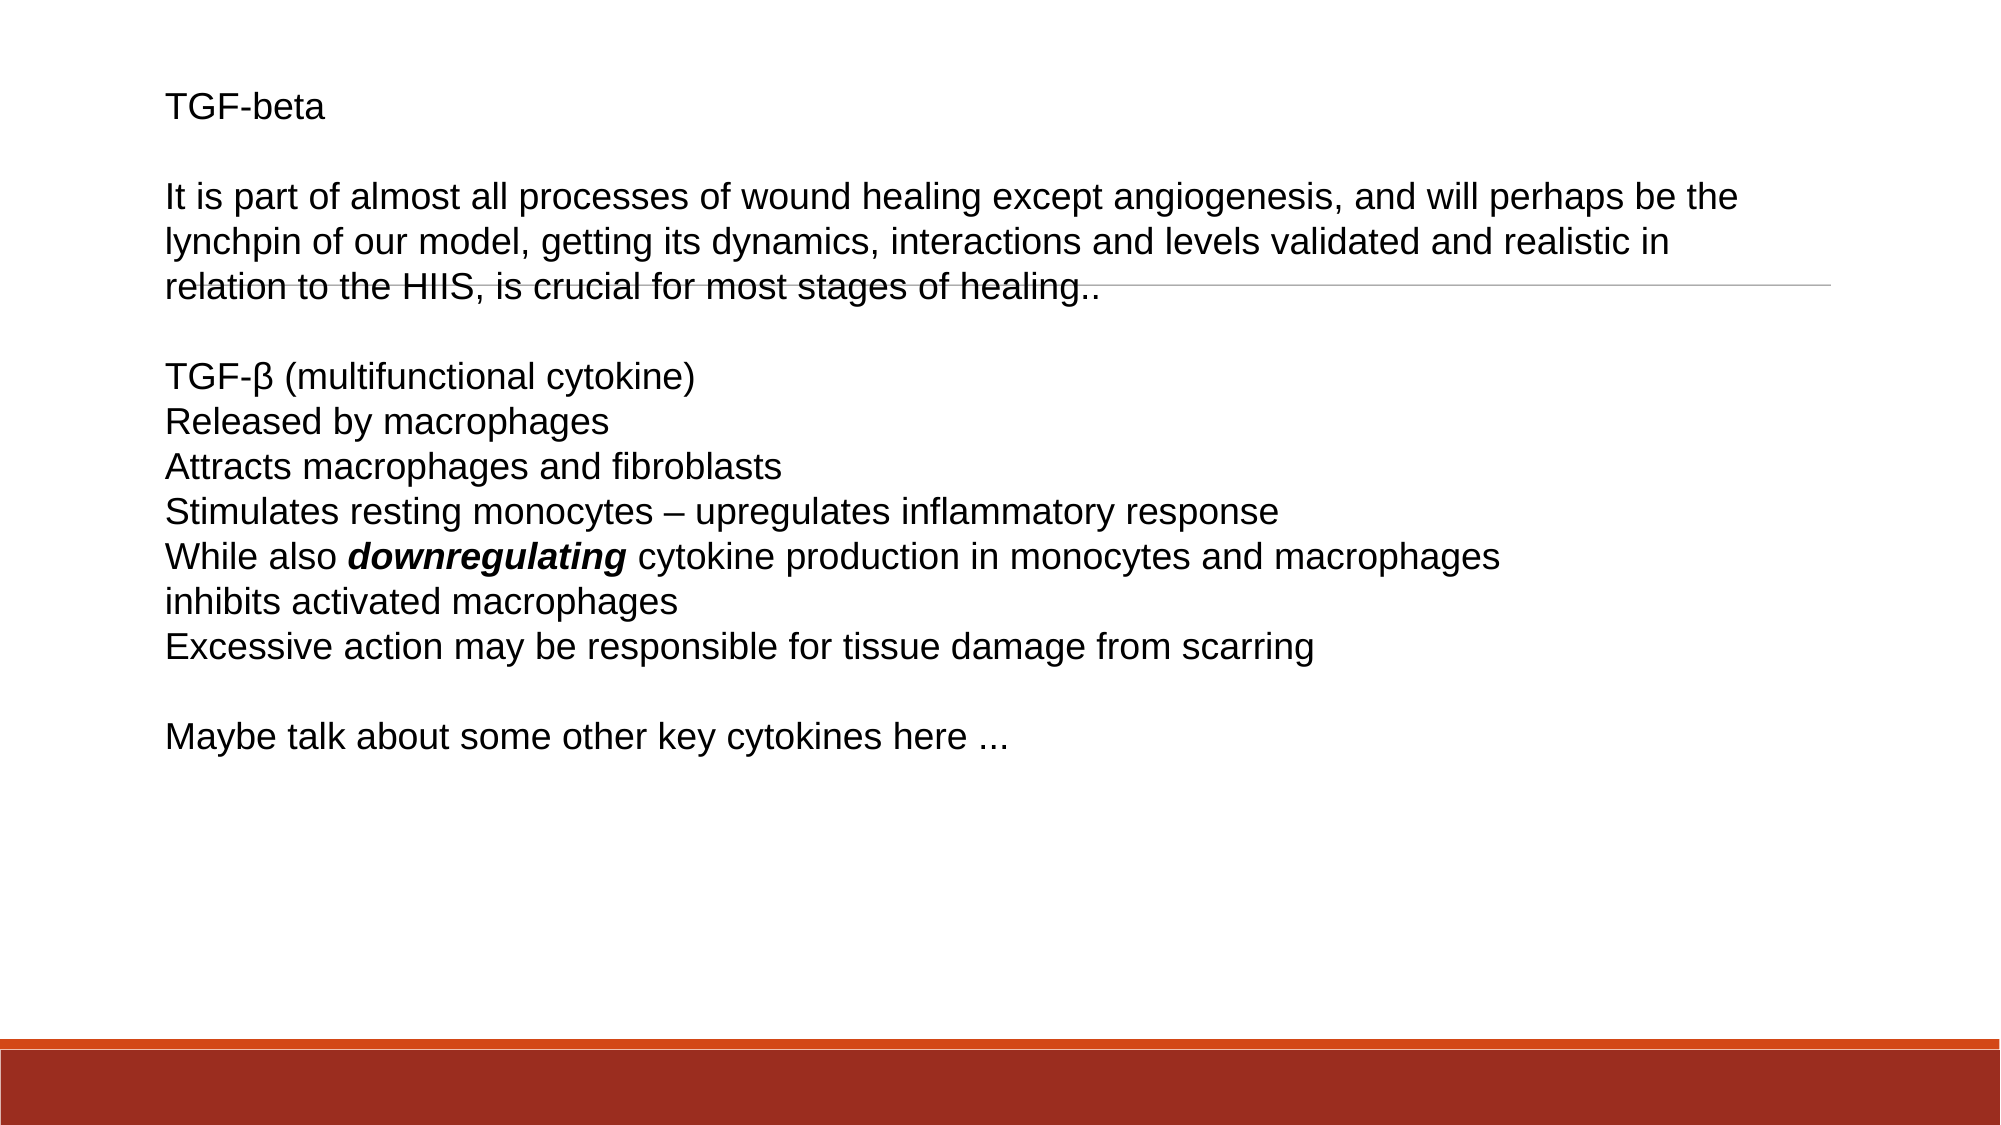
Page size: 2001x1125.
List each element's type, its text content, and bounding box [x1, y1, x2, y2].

text_box TGF-beta It is part of almost all processes of wound healing except angiogenesis, and will perhaps be the lynchpin of our model, getting its dynamics, interactions and levels validated and realistic in relation to the HIIS, is crucial for most stages of healing.. TGF-β (multifunctional cytokine) Released by macrophages Attracts macrophages and fibroblasts Stimulates resting monocytes – upregulates inflammatory response While also downregulating cytokine production in monocytes and macrophages inhibits activated macrophages Excessive action may be responsible for tissue damage from scarring Maybe talk about some other key cytokines here ... [149, 74, 1815, 384]
